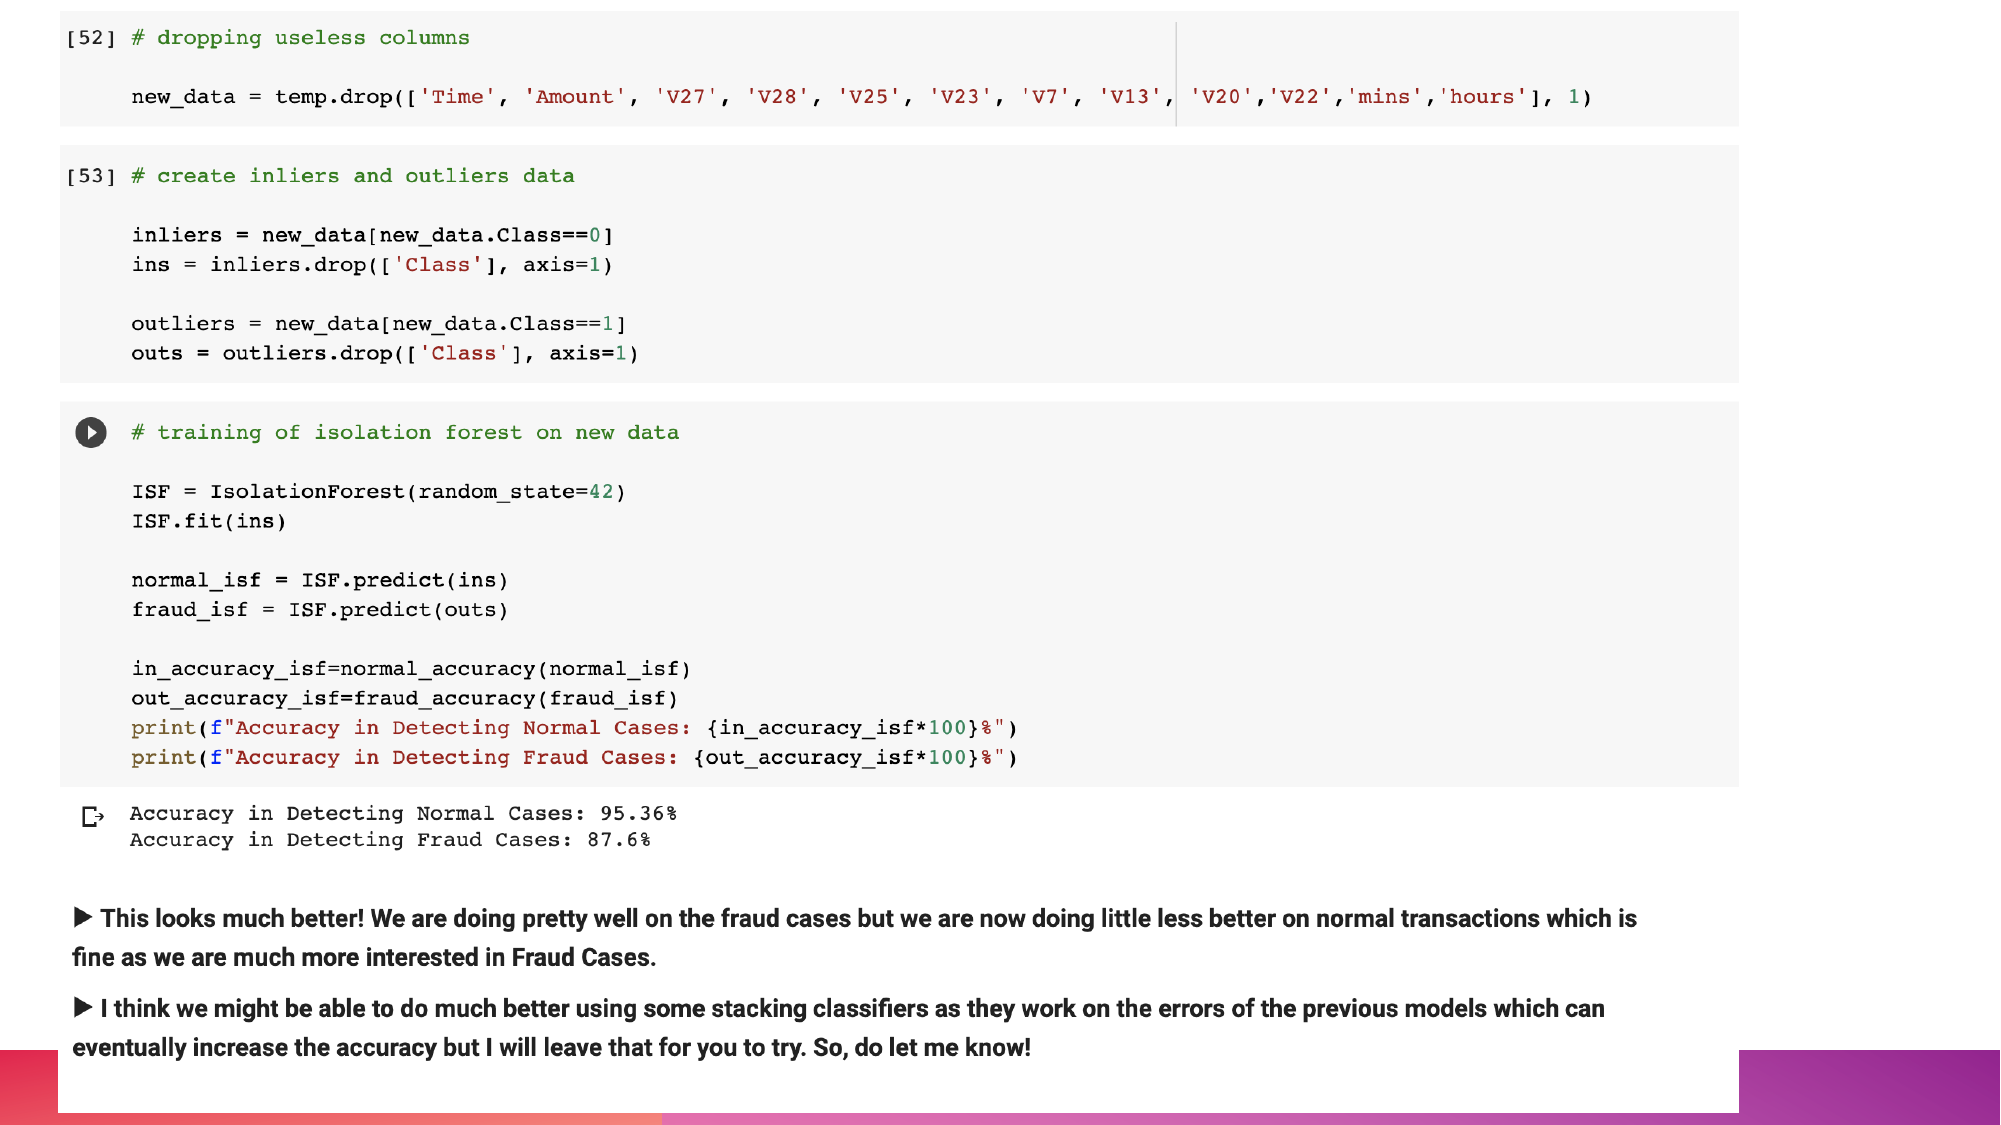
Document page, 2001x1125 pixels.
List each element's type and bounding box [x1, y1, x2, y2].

list [58, 12, 1739, 1113]
